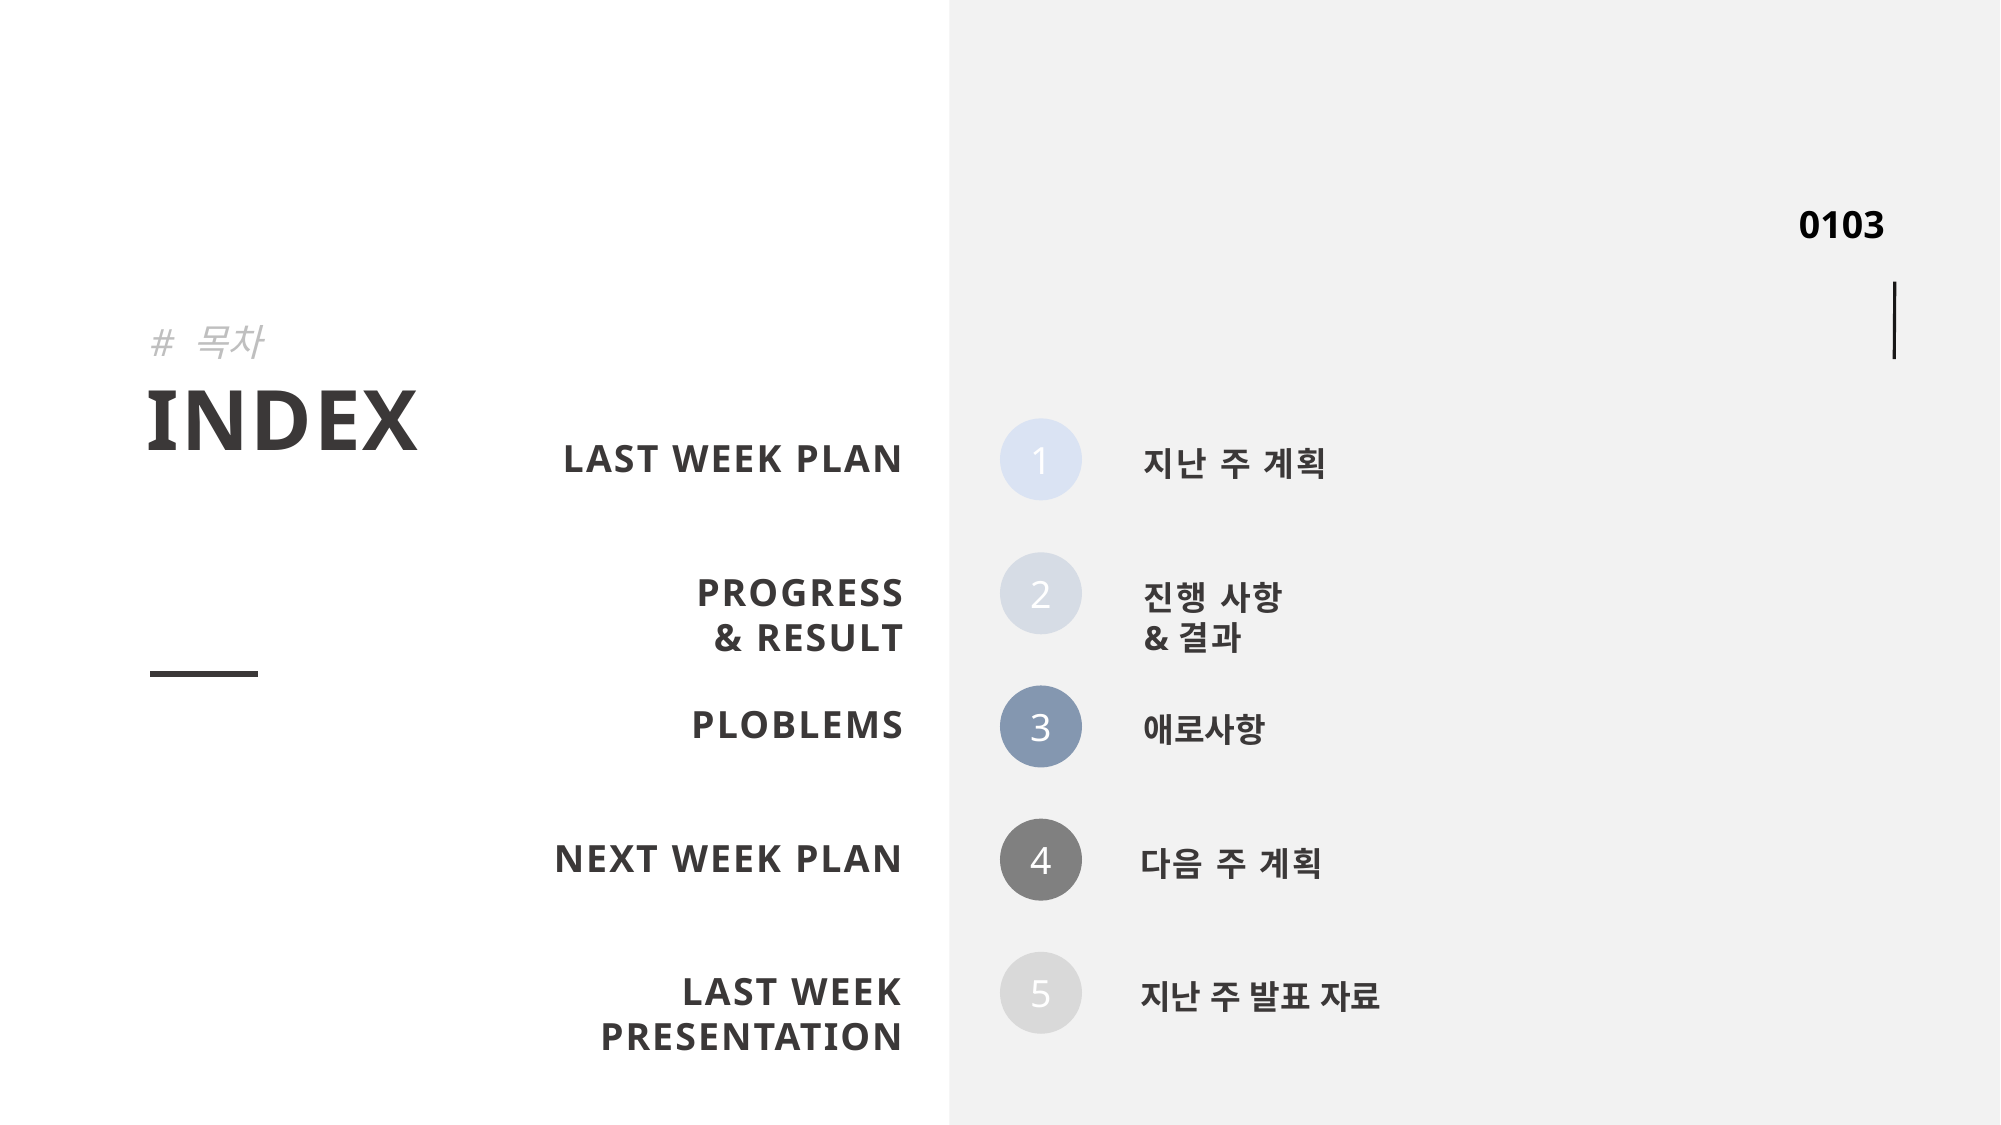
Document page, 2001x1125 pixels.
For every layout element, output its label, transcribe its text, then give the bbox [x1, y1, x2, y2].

text_box 애로사항 [1128, 702, 1530, 757]
text_box PROGRESS & RESULT [422, 561, 918, 666]
text_box 5 [998, 950, 1084, 1035]
text_box 다음 주 계획 [1125, 835, 1531, 891]
text_box 2 [998, 551, 1084, 636]
text_box 1 [998, 417, 1084, 502]
text_box NEXT WEEK PLAN [416, 827, 918, 888]
text_box LAST WEEK PRESENTATION [416, 960, 918, 1065]
text_box INDEX [131, 371, 665, 593]
text_box 진행 사항 &결과 [1129, 569, 1530, 665]
text_box 지난 주 발표 자료 [1125, 968, 1531, 1024]
text_box 4 [998, 817, 1084, 902]
text_box PLOBLEMS [421, 693, 918, 754]
text_box 지난 주 계획 [1129, 435, 1530, 491]
text_box 3 [998, 684, 1084, 769]
text_box # 목차 [135, 319, 784, 381]
text_box LAST WEEK PLAN [422, 427, 918, 488]
